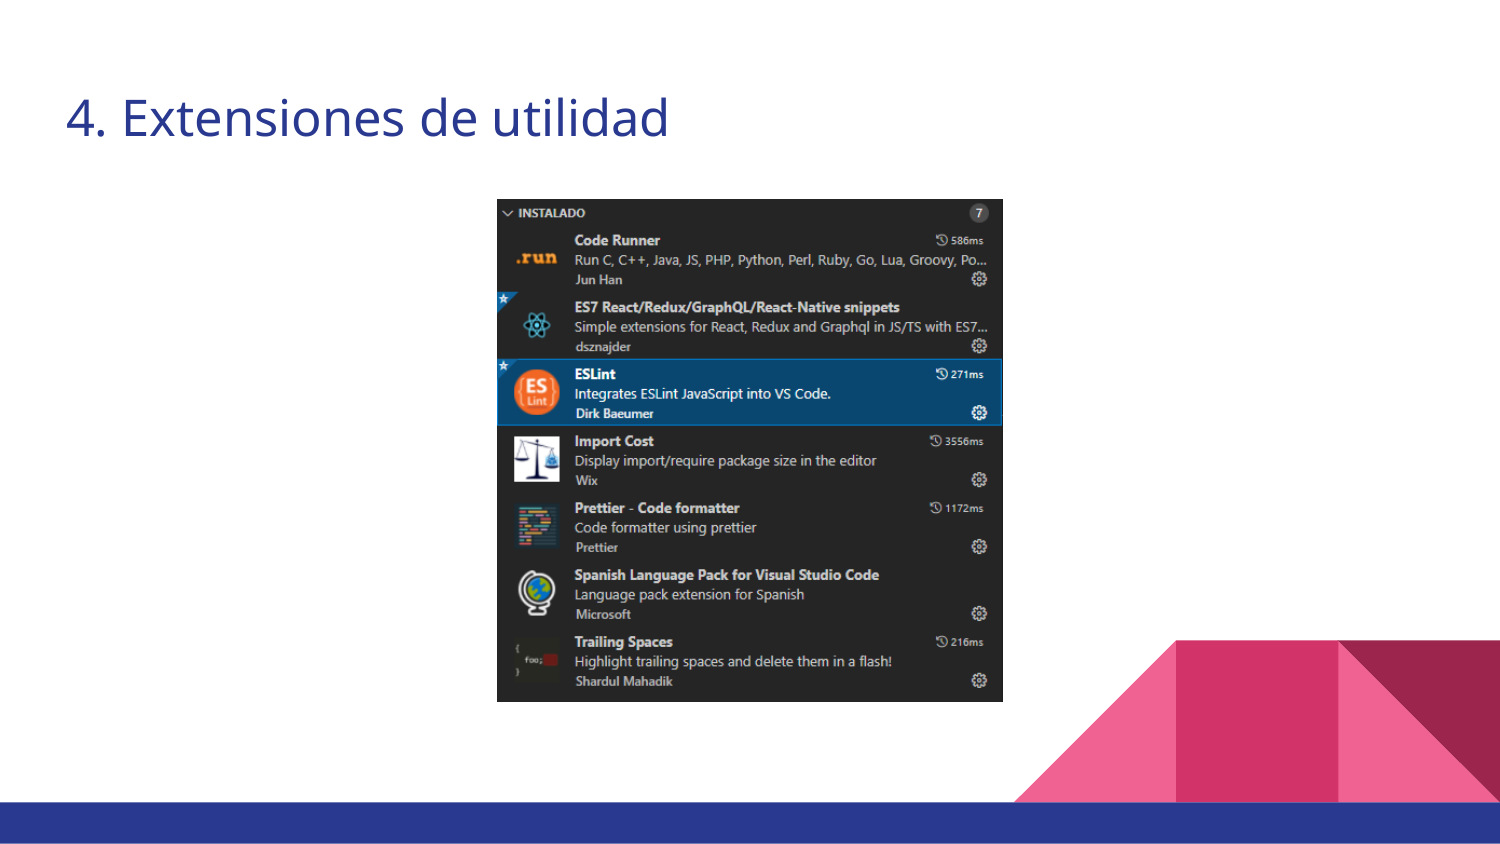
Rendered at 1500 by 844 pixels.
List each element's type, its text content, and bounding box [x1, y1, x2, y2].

title 4. Extensiones de utilidad [51, 67, 1449, 167]
picture [496, 199, 1004, 703]
